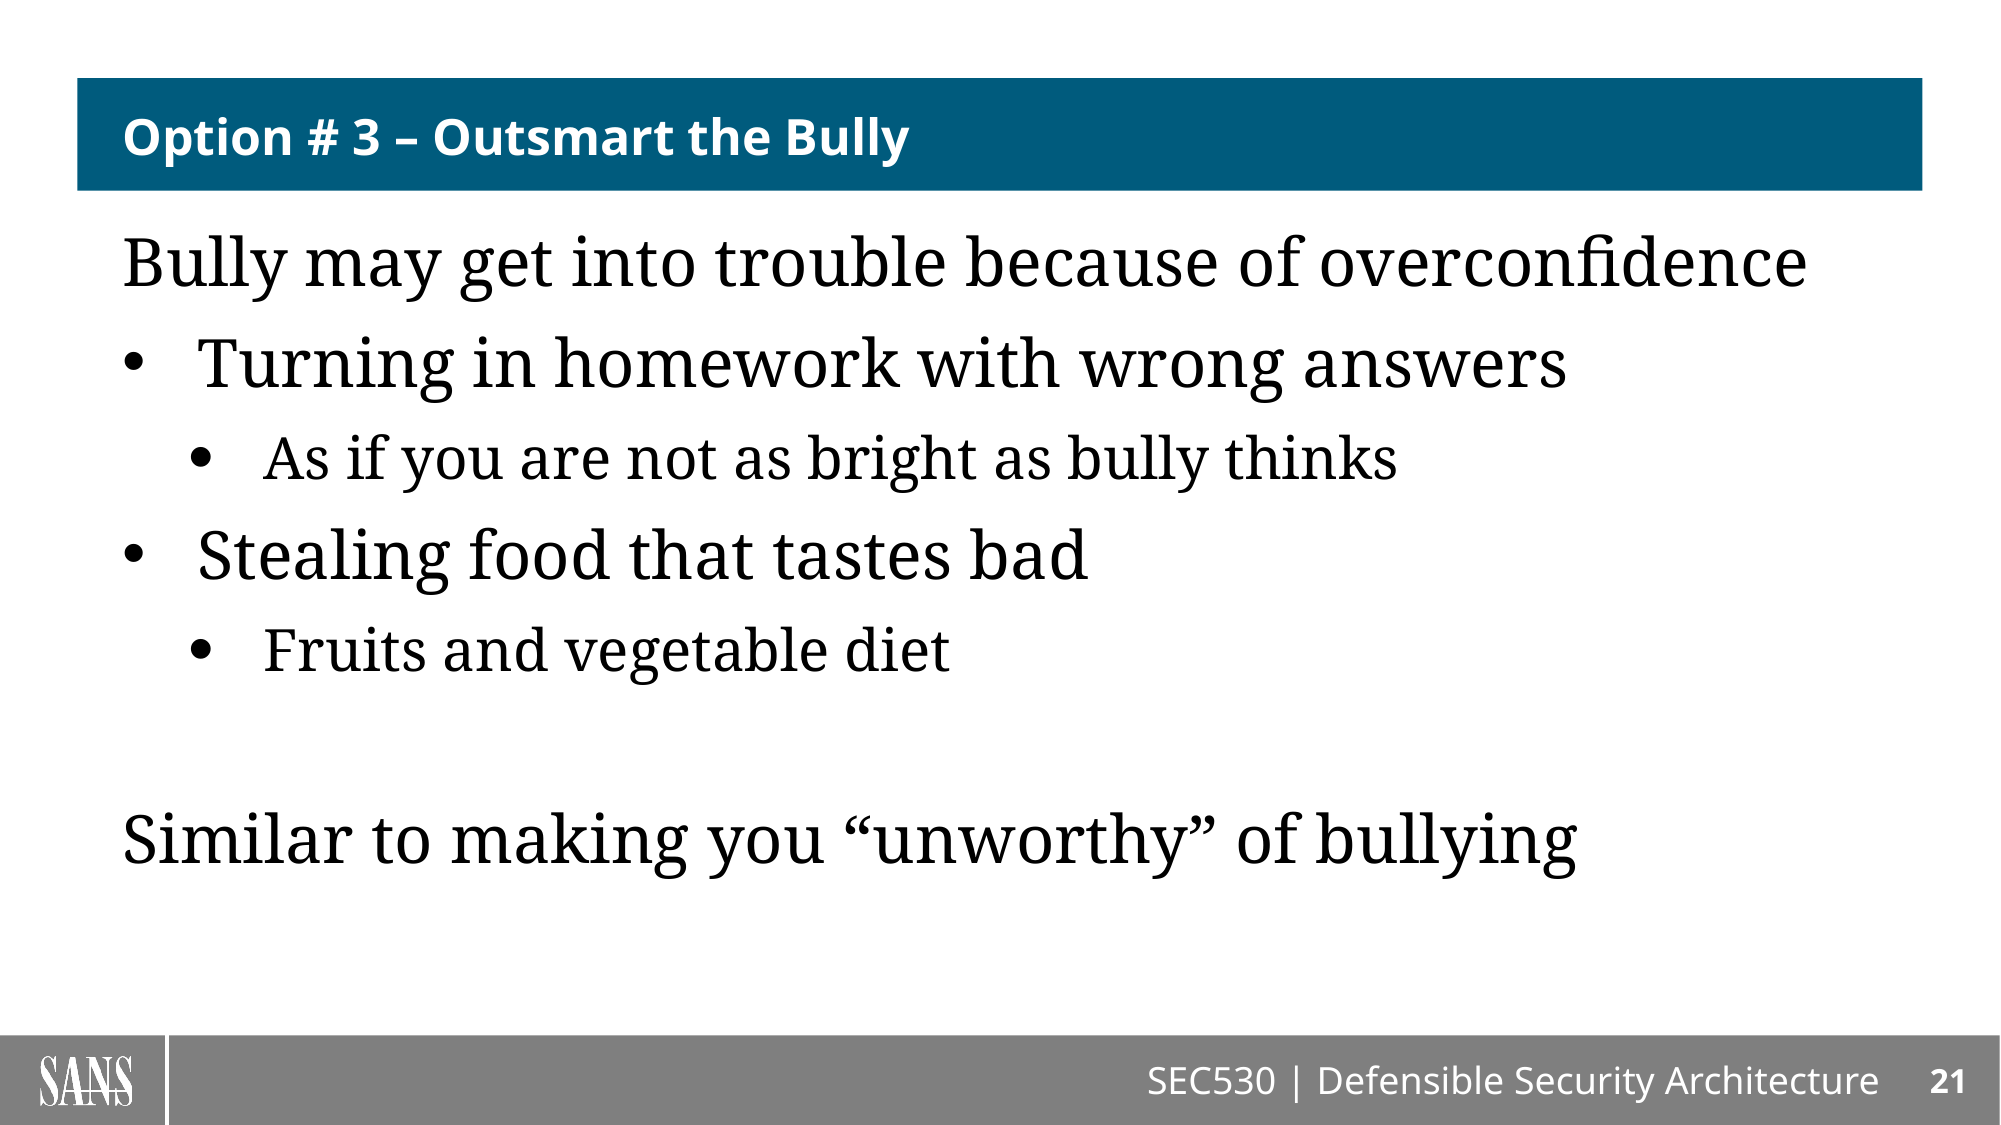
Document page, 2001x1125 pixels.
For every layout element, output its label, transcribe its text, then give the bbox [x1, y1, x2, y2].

list Bully may get into trouble because of overconfidence Turning in homework with wrong answers As if you are not as bright as bully thinks Stealing food that tastes bad Fruits and vegetable diet Similar to making you “unworthy” of bullying [107, 212, 1893, 1013]
title Option # 3 – Outsmart the Bully [107, 78, 1893, 191]
